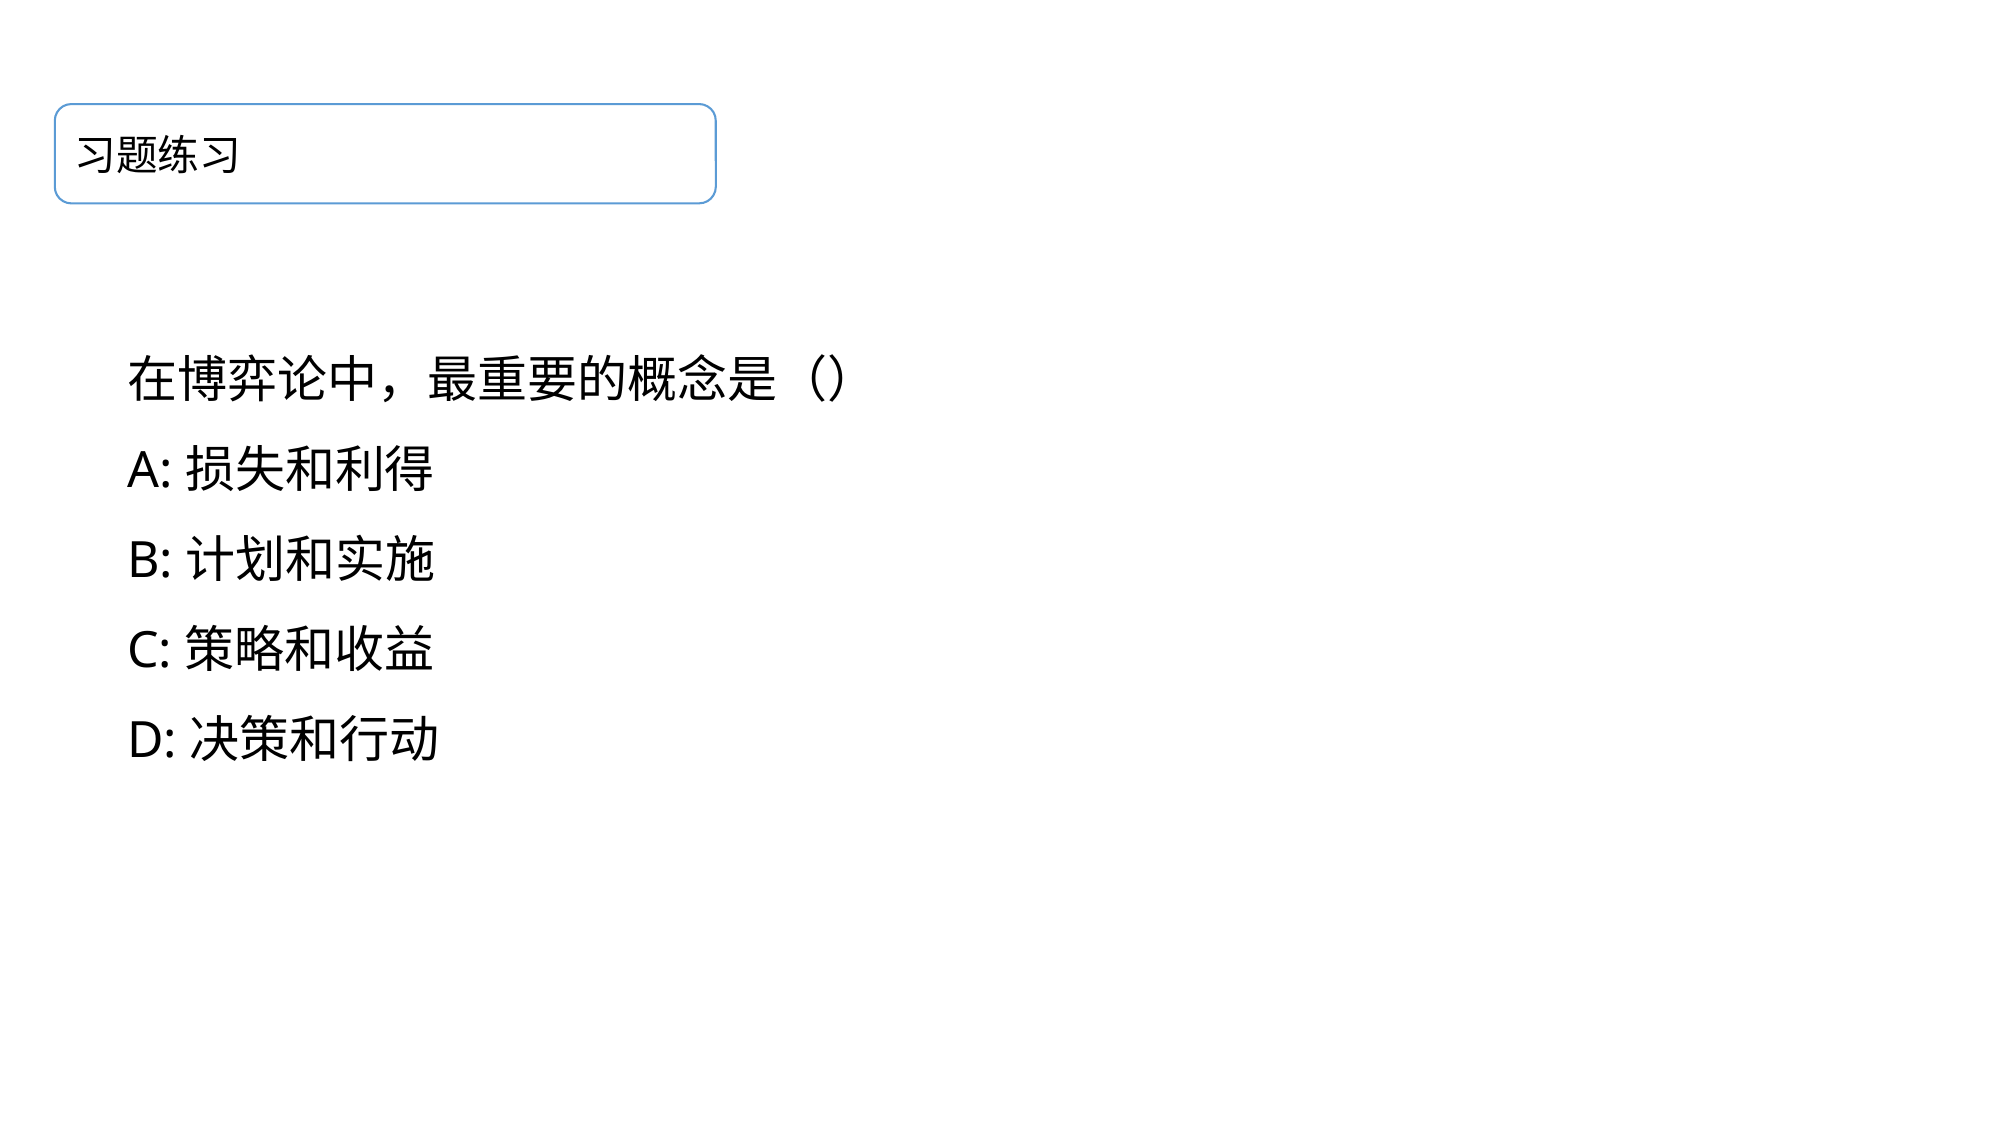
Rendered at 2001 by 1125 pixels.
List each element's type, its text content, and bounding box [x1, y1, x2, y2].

text_box 习题练习 [53, 103, 717, 205]
text_box 在博弈论中，最重要的概念是（） A:损失和利得 B:计划和实施 C:策略和收益 D:决策和行动 [112, 310, 1692, 776]
